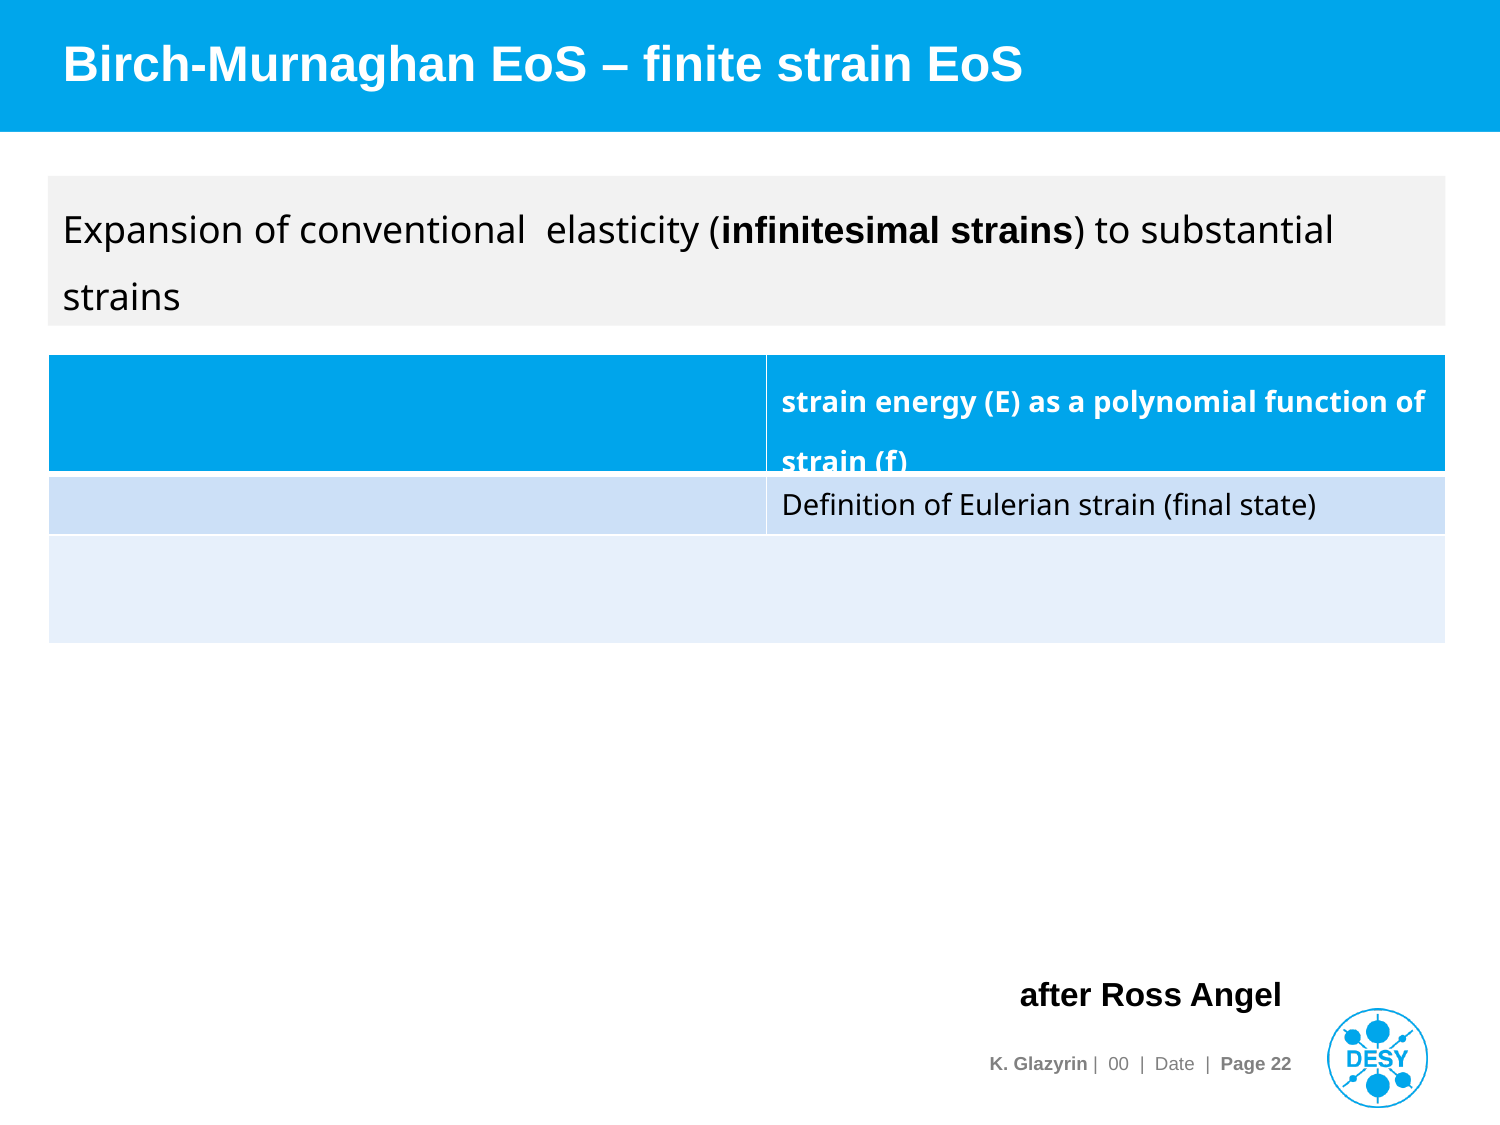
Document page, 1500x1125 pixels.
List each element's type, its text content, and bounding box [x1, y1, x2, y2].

picture [1327, 1068, 1365, 1108]
picture [1387, 1008, 1428, 1046]
text_box after Ross Angel [1005, 965, 1314, 1020]
picture [1327, 1008, 1368, 1049]
picture [1391, 1071, 1428, 1108]
text_box Expansion of conventional elasticity (infinitesimal strains) to substantial strains [47, 175, 1446, 326]
picture [1330, 1011, 1426, 1106]
title Birch-Murnaghan EoS – finite strain EoS [47, 16, 1446, 107]
